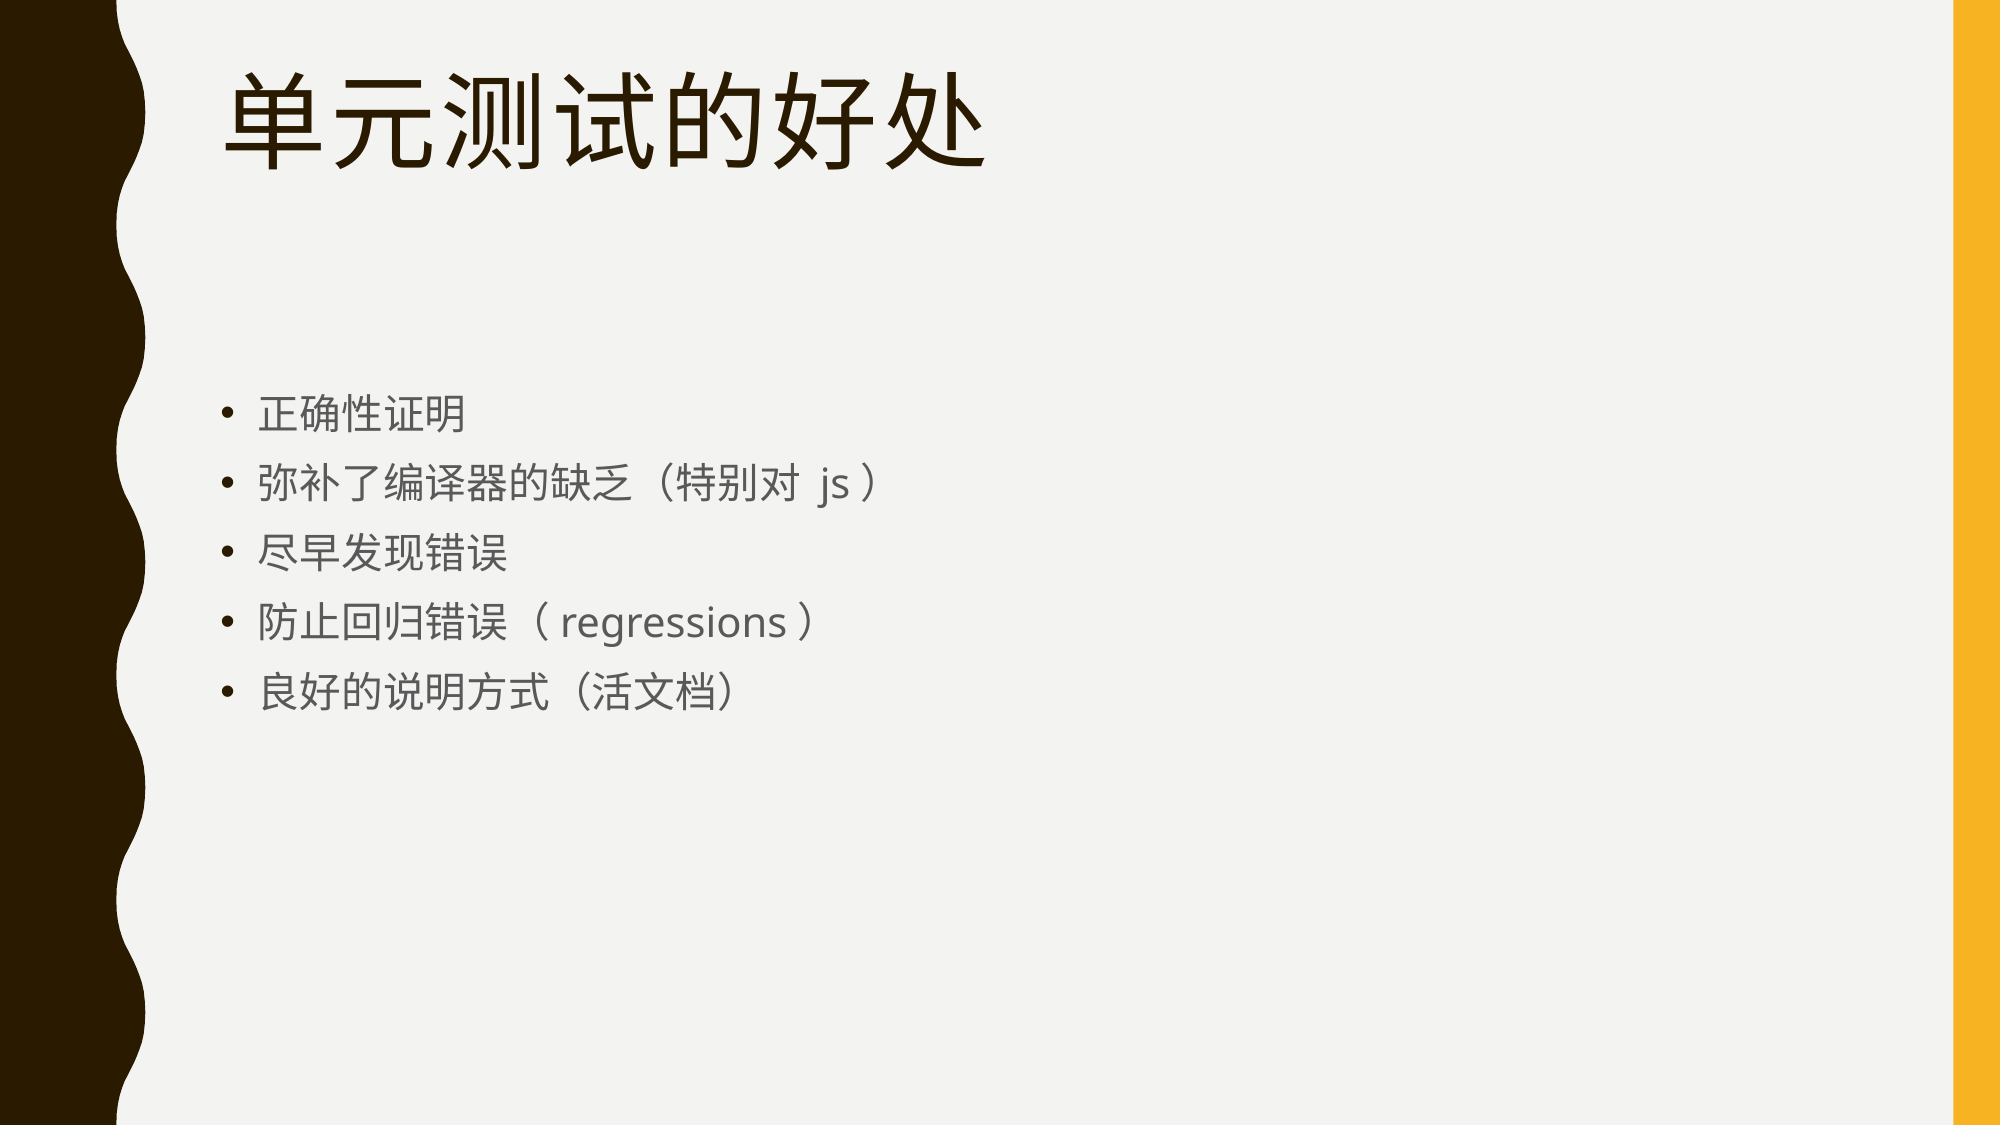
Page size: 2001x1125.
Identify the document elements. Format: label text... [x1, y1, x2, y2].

list 正确性证明 弥补了编译器的缺乏（特别对 js） 尽早发现错误 防止回归错误（regressions） 良好的说明方式（活文档） [205, 375, 1875, 965]
title 单元测试的好处 [205, 62, 1875, 308]
